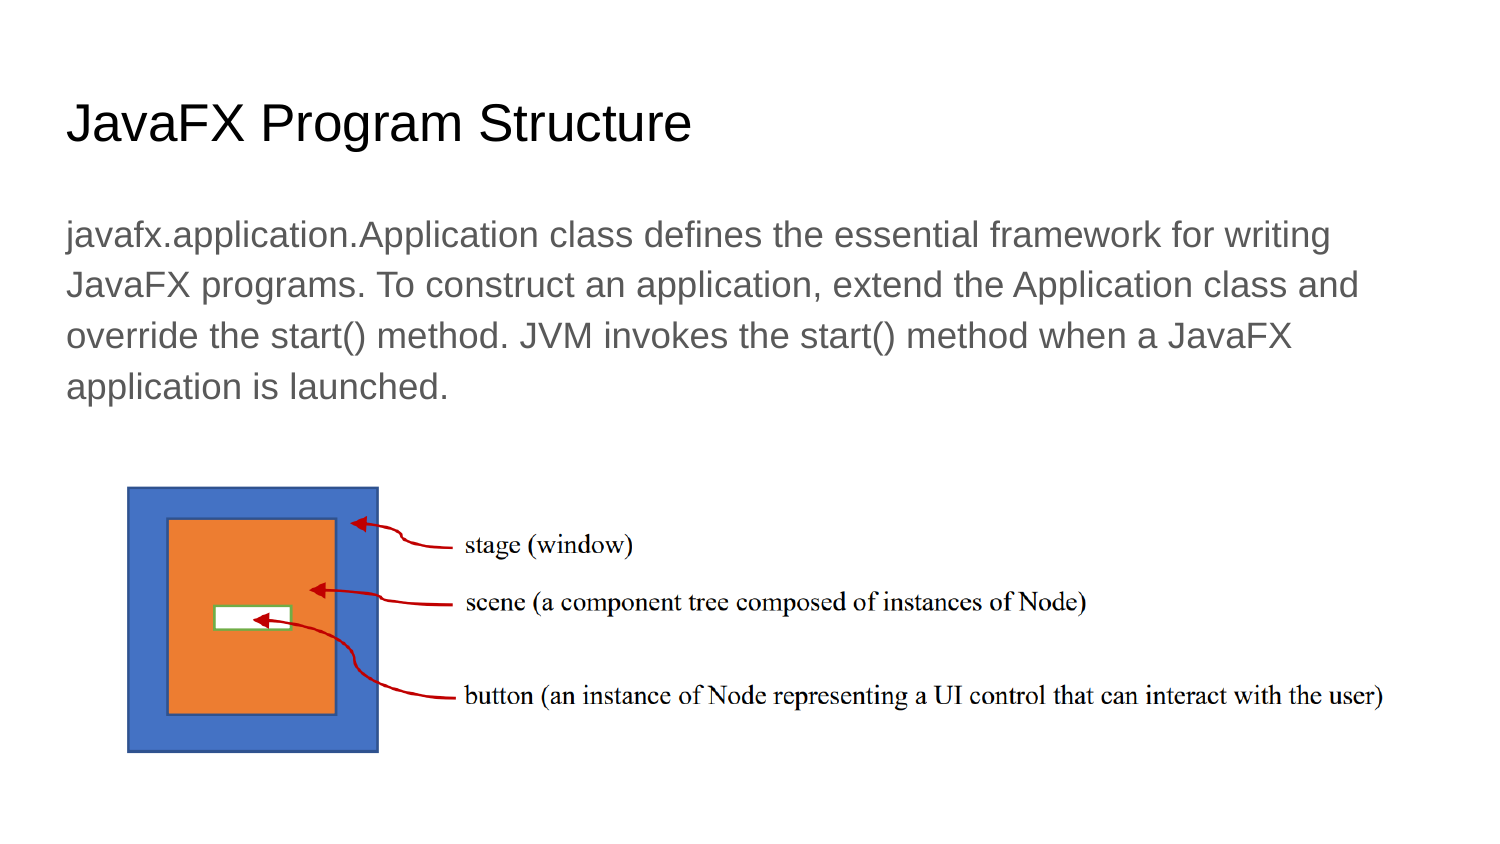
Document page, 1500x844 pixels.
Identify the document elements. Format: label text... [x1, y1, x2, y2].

picture [109, 467, 1391, 765]
title JavaFX Program Structure [51, 72, 1449, 167]
list javafx.application.Application class defines the essential framework for writing JavaFX programs. To construct an application, extend the Application class and override the start() method. JVM invokes the start() method when a JavaFX application is launched. [51, 189, 1449, 422]
